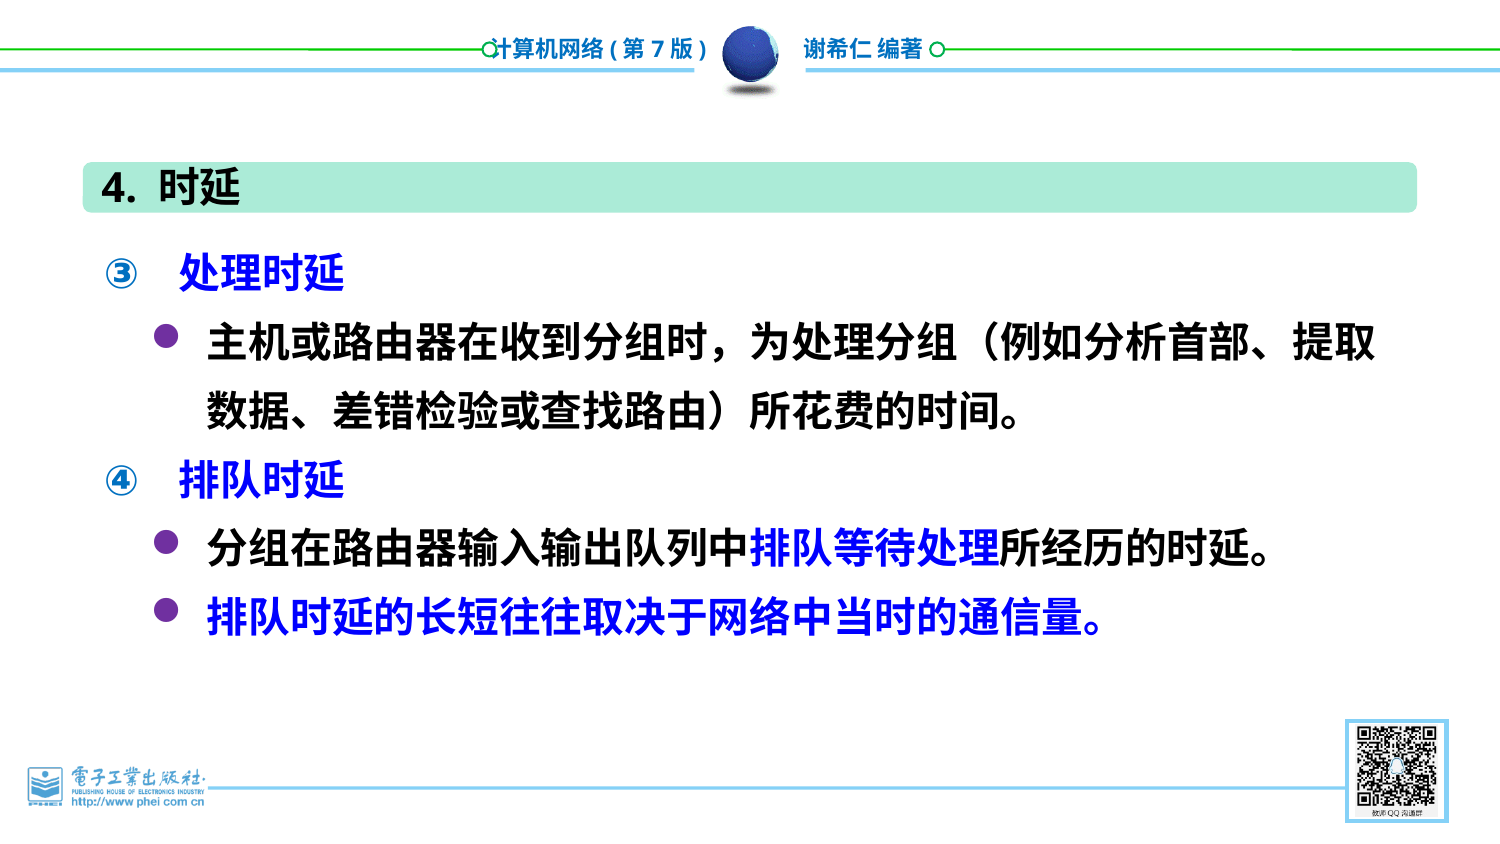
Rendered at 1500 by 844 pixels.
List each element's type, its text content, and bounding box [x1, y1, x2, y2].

picture [1355, 724, 1438, 817]
text_box [257, 162, 1418, 213]
picture [23, 764, 208, 809]
text_box 4. 时延 [86, 153, 257, 219]
picture [720, 24, 780, 100]
text_box 处理时延 主机或路由器在收到分组时，为处理分组（例如分析首部、提取数据、差错检验或查找路由）所花费的时间。 排队时延 分组在路由器输入输出队列中排队等待处理所经历的时延。 排队时延的长短往往取决于网络中当时的通信量。 [88, 221, 1418, 649]
text_box [82, 164, 86, 211]
